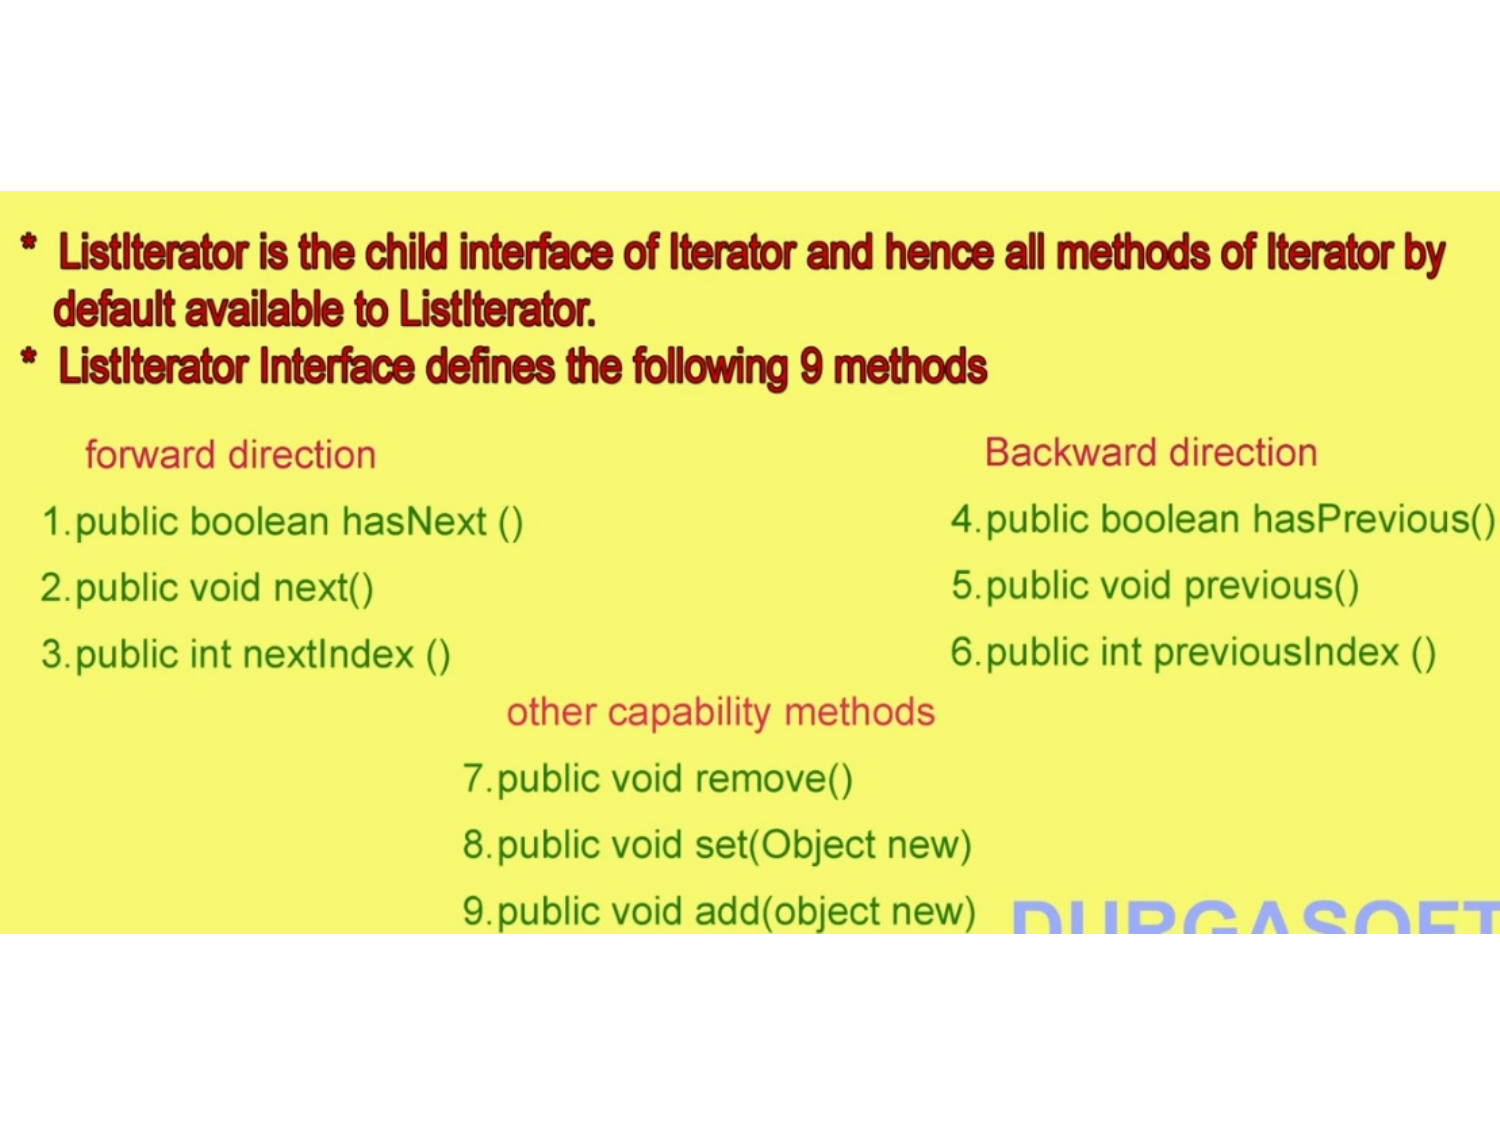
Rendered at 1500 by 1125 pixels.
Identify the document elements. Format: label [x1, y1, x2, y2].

picture [0, 190, 1500, 934]
